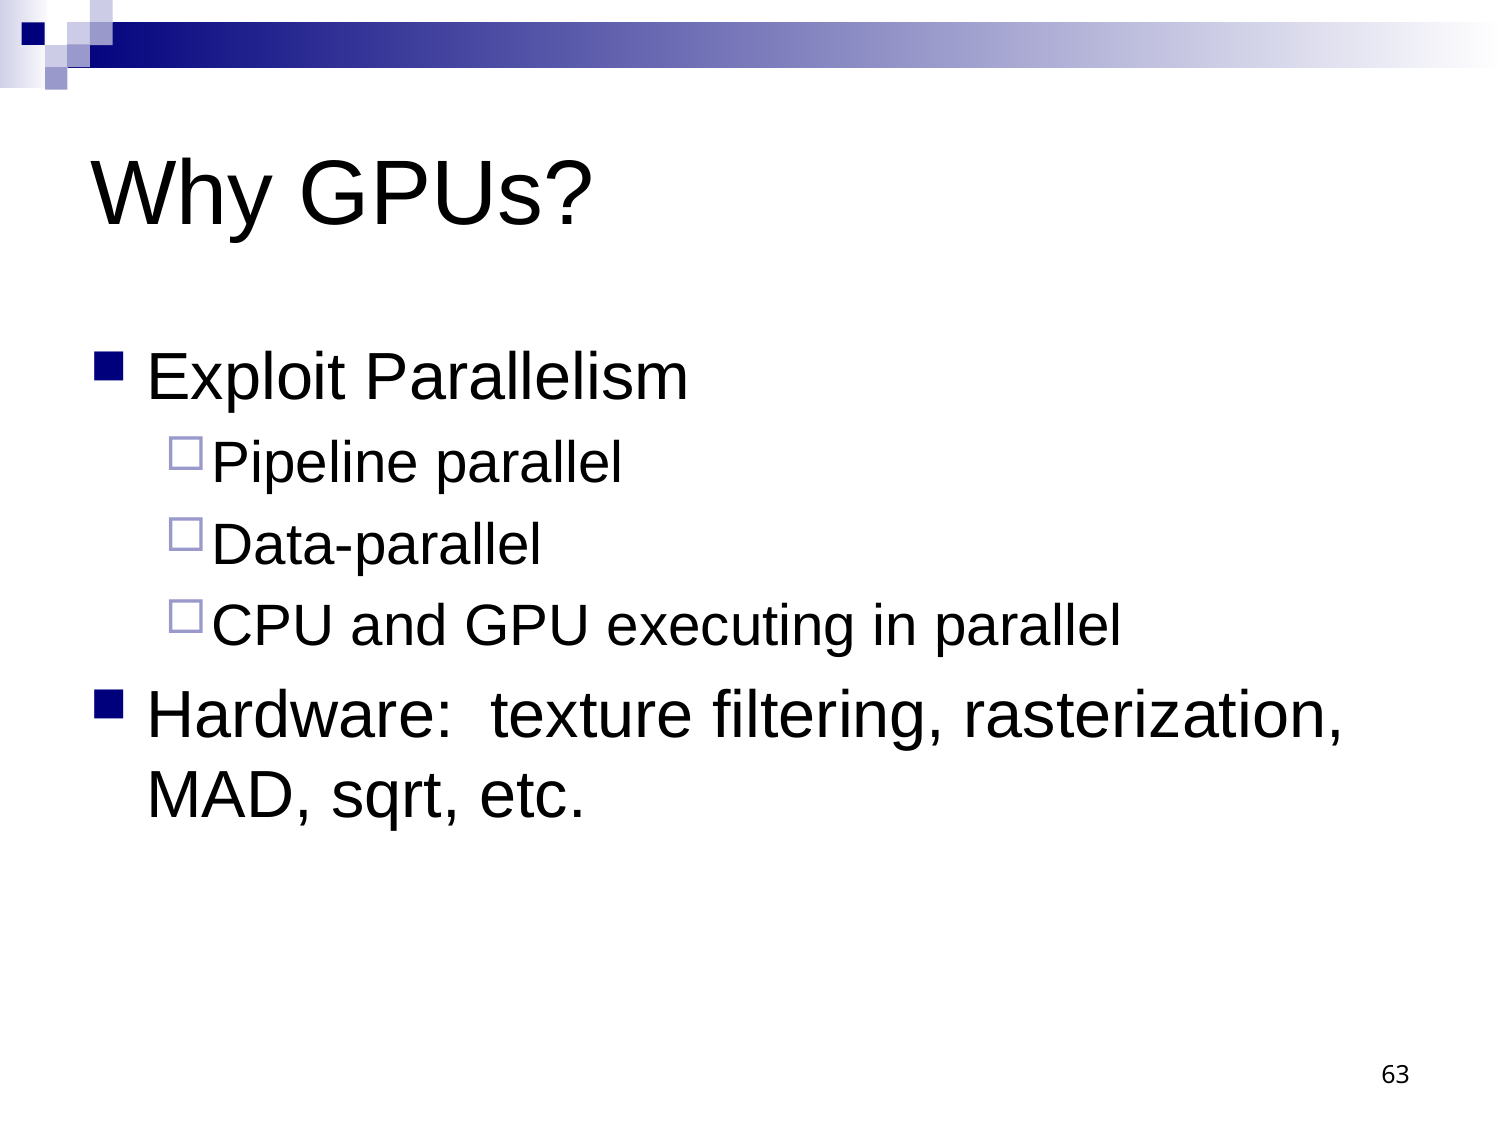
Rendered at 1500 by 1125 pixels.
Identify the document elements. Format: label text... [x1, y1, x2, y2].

slide_number 63 [1074, 1025, 1425, 1100]
title Why GPUs? [75, 75, 1425, 300]
list Exploit Parallelism Pipeline parallel Data-parallel CPU and GPU executing in parallel Hardware: texture filtering, rasterization, MAD, sqrt, etc. [75, 324, 1425, 963]
